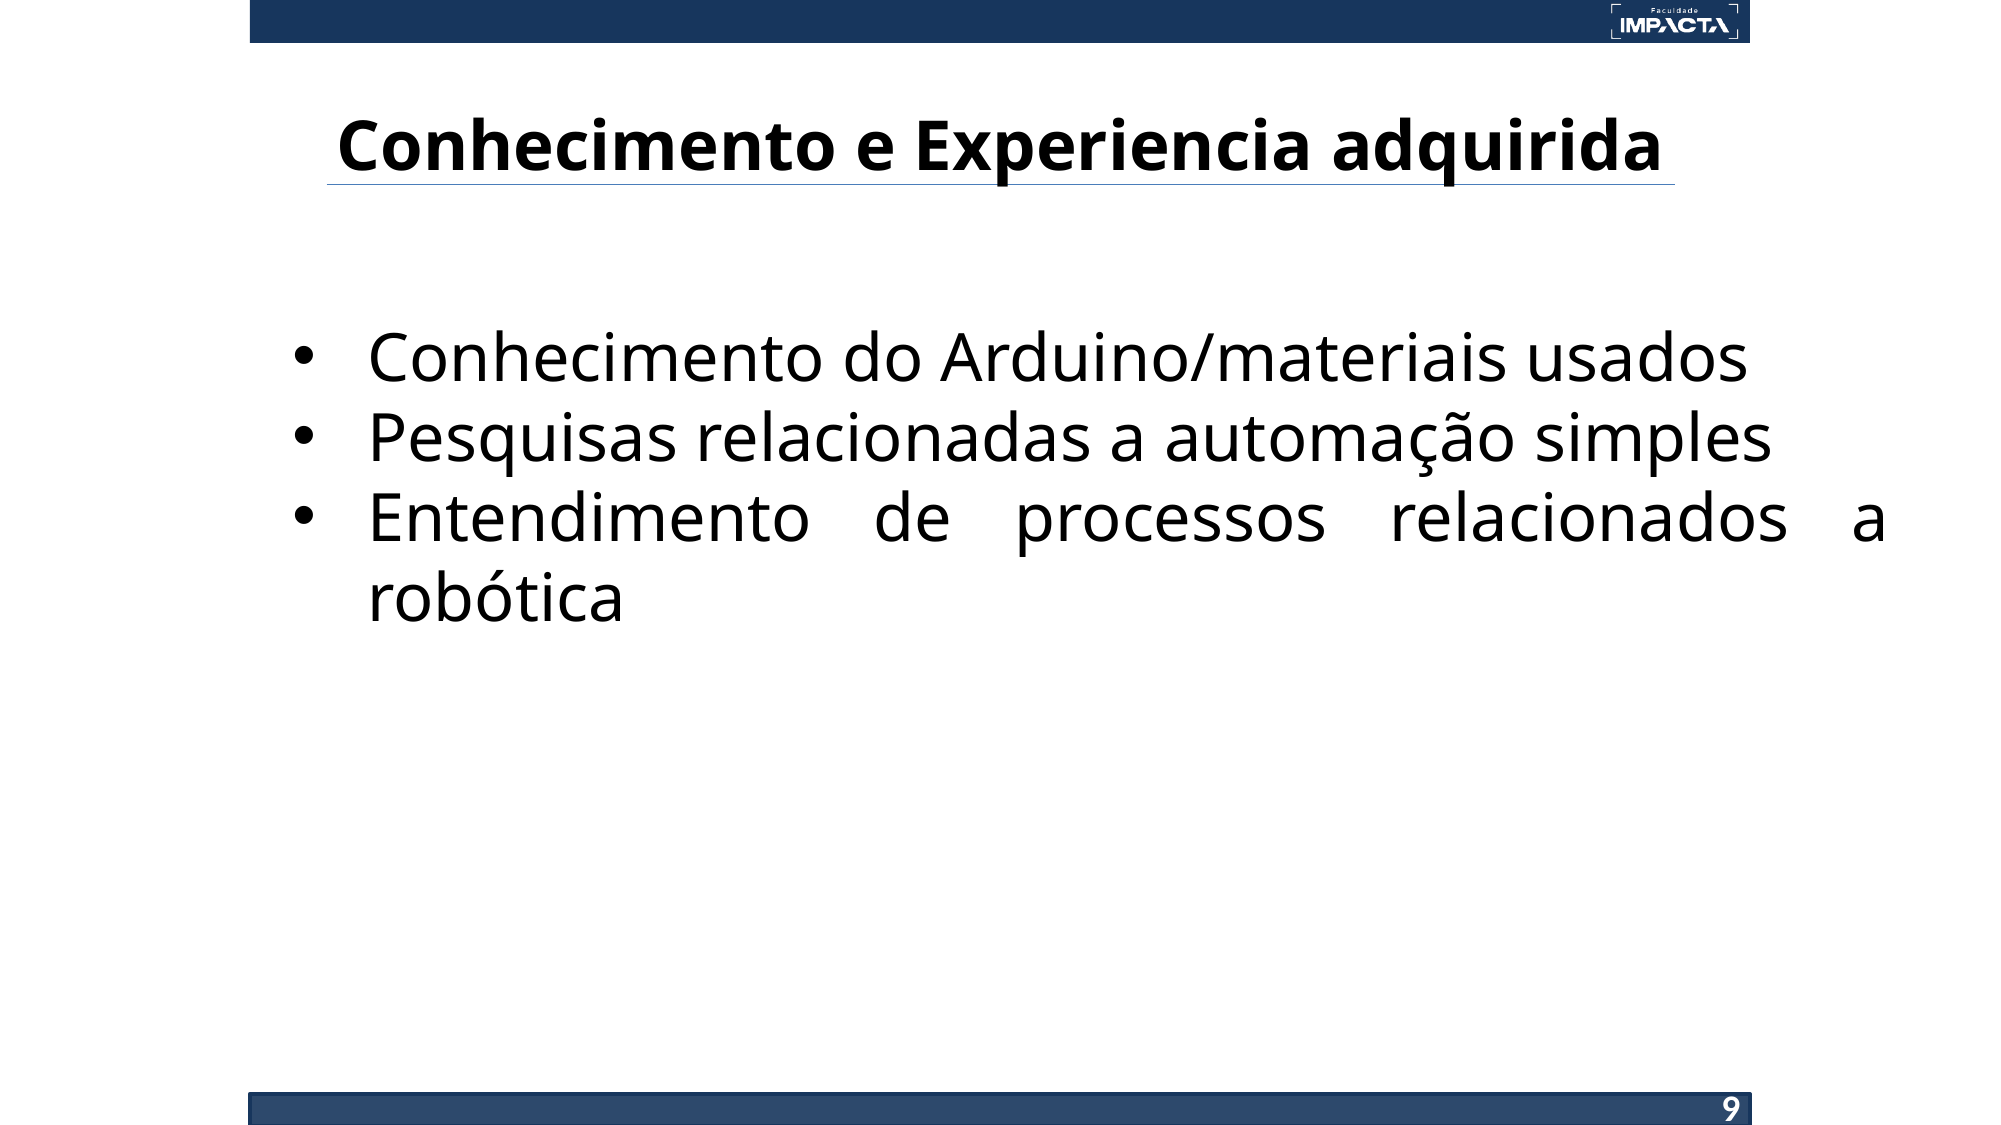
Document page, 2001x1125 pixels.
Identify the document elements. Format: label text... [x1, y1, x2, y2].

text_box Conhecimento do Arduino/materiais usados Pesquisas relacionadas a automação simples Entendimento de processos relacionados a robótica [284, 307, 1899, 712]
slide_number 9 [1692, 1076, 1749, 1125]
title Conhecimento e Experiencia adquirida [326, 88, 1676, 197]
picture [1604, 0, 1745, 43]
